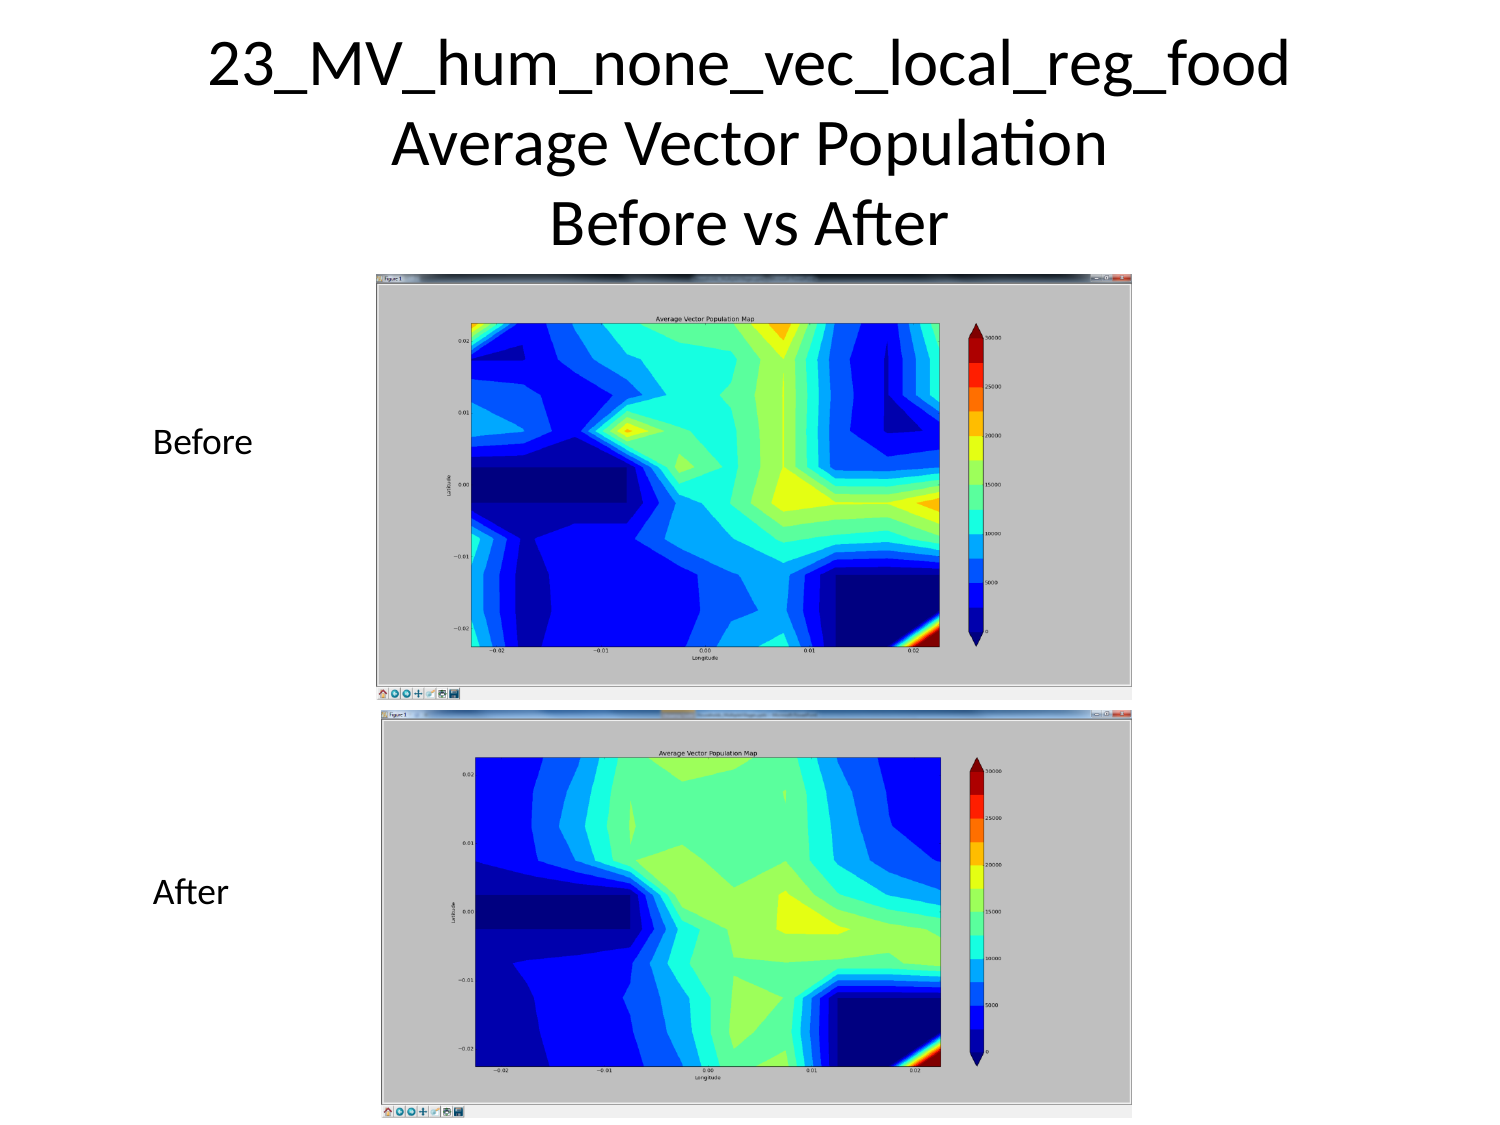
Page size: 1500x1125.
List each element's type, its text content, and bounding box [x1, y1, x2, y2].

title 23_MV_hum_none_vec_local_reg_food Average Vector Population Before vs After [75, 45, 1425, 233]
picture [376, 274, 1132, 700]
text_box Before After [138, 409, 269, 920]
picture [380, 710, 1132, 1118]
